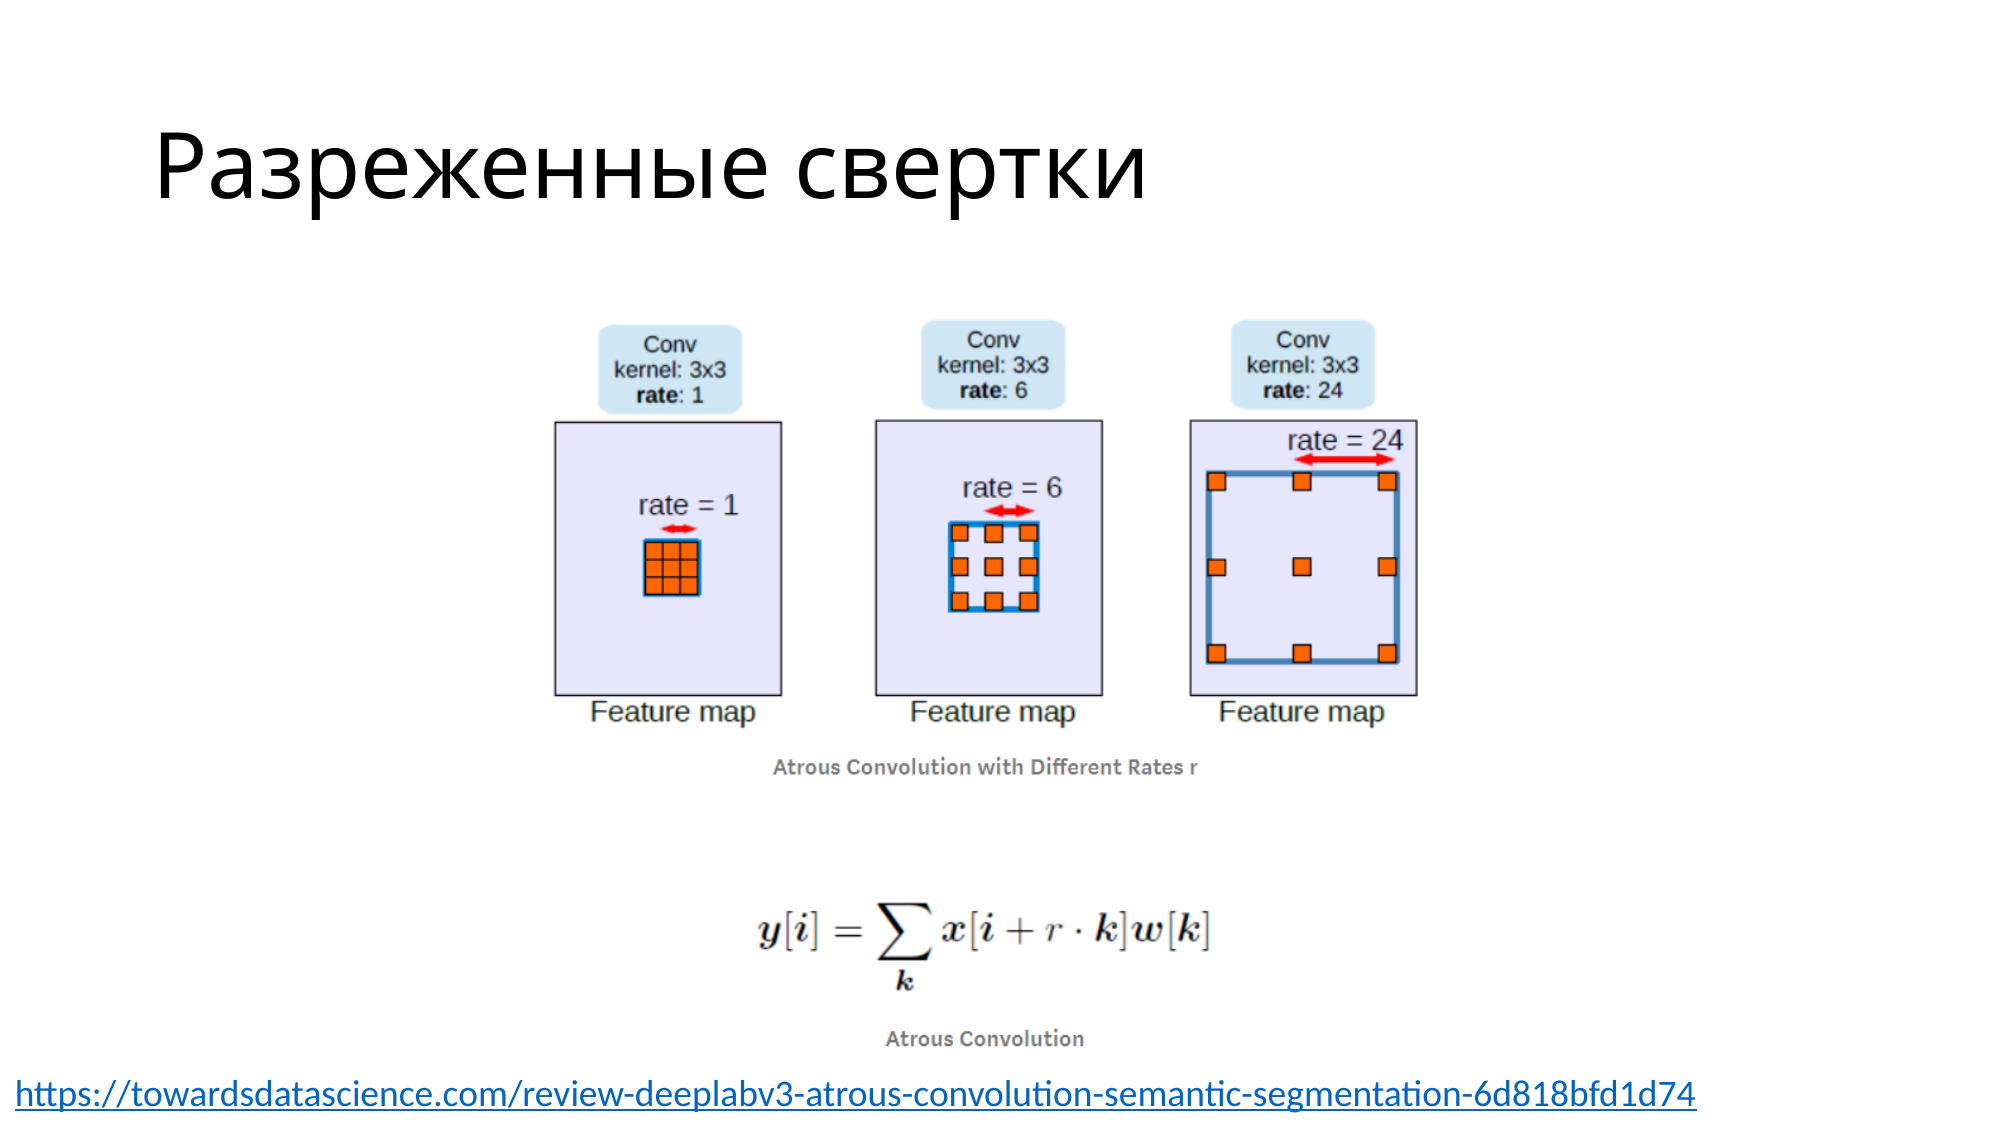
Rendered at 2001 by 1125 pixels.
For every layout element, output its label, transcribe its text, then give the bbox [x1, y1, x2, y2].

picture [532, 303, 1435, 1066]
text_box https://towardsdatascience.com/review-deeplabv3-atrous-convolution-semantic-segmentation-6d818bfd1d74 [0, 1061, 2000, 1121]
title Разреженные свертки [137, 59, 1863, 278]
